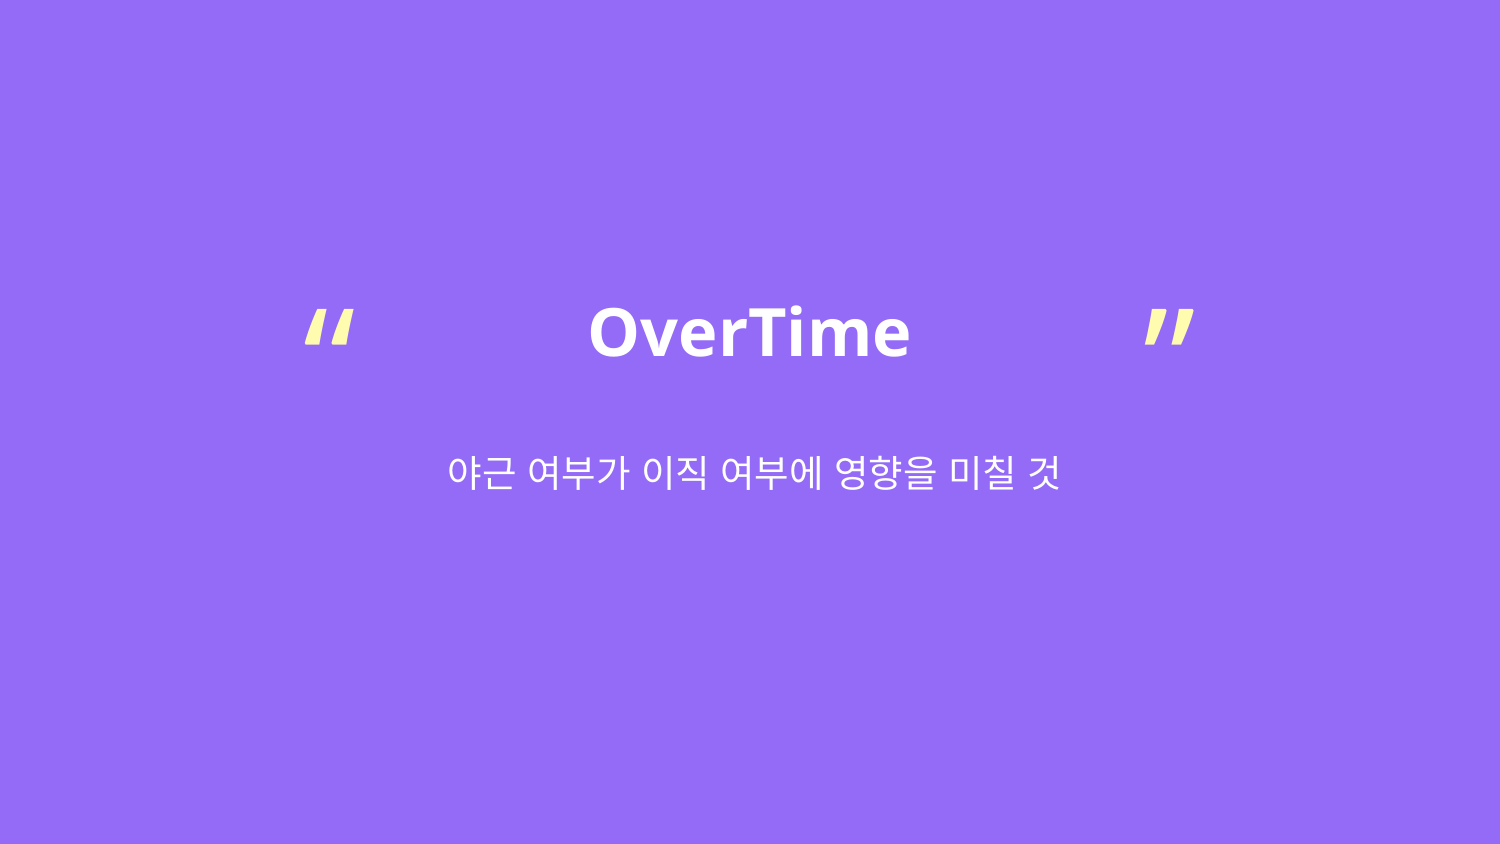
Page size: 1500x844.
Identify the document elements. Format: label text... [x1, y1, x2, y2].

text_box OverTime [449, 275, 1051, 386]
text_box 야근 여부가 이직 여부에 영향을 미칠 것 [290, 435, 1220, 511]
text_box “ [288, 252, 372, 353]
text_box ” [1128, 252, 1212, 353]
